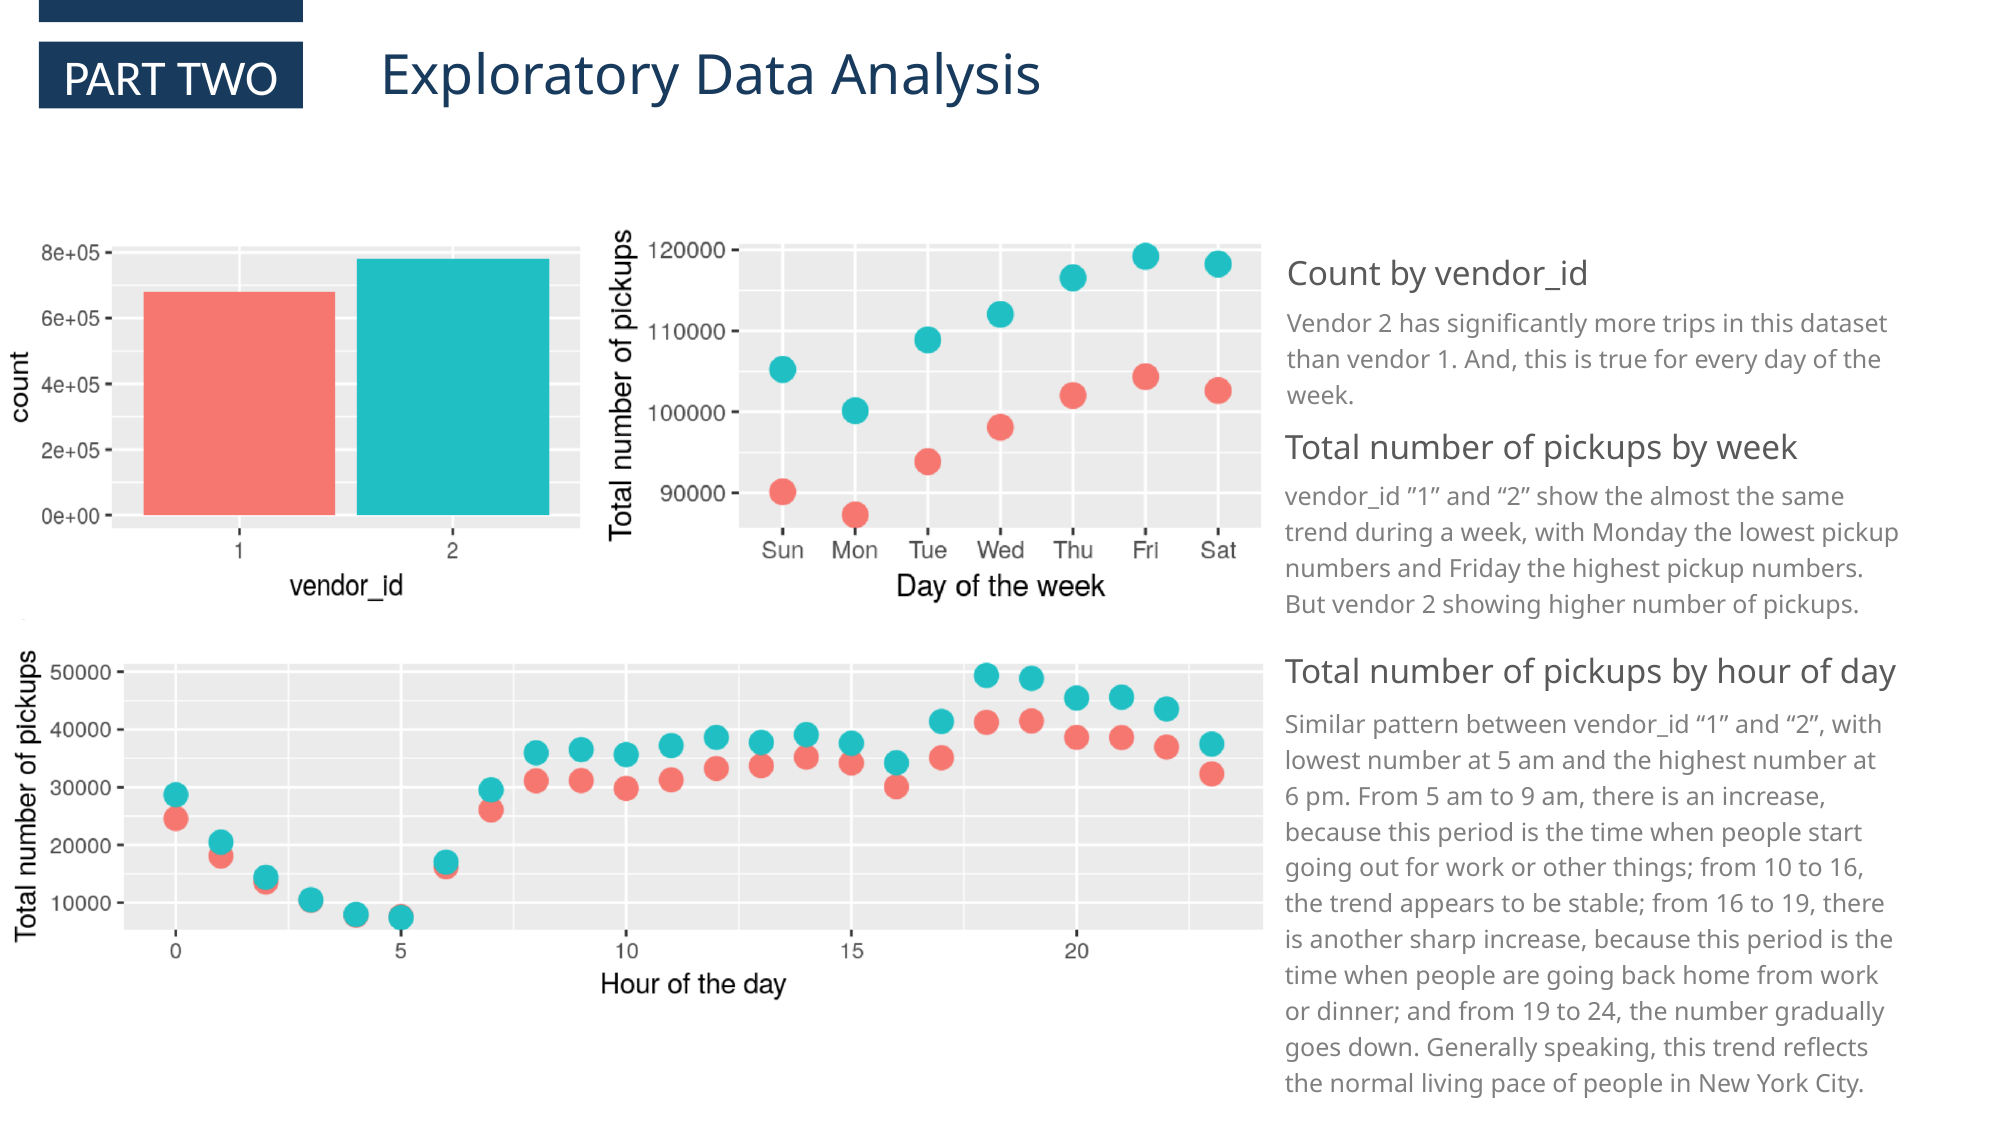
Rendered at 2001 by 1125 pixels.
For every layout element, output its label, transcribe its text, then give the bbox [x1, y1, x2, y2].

text_box Exploratory Data Analysis [365, 31, 1359, 113]
picture [0, 639, 1267, 1031]
text_box PART TWO [38, 41, 304, 109]
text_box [1267, 408, 1934, 584]
text_box [38, 0, 304, 23]
picture [0, 228, 592, 620]
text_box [1267, 233, 1935, 389]
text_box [1264, 632, 1934, 1010]
picture [598, 219, 1267, 613]
